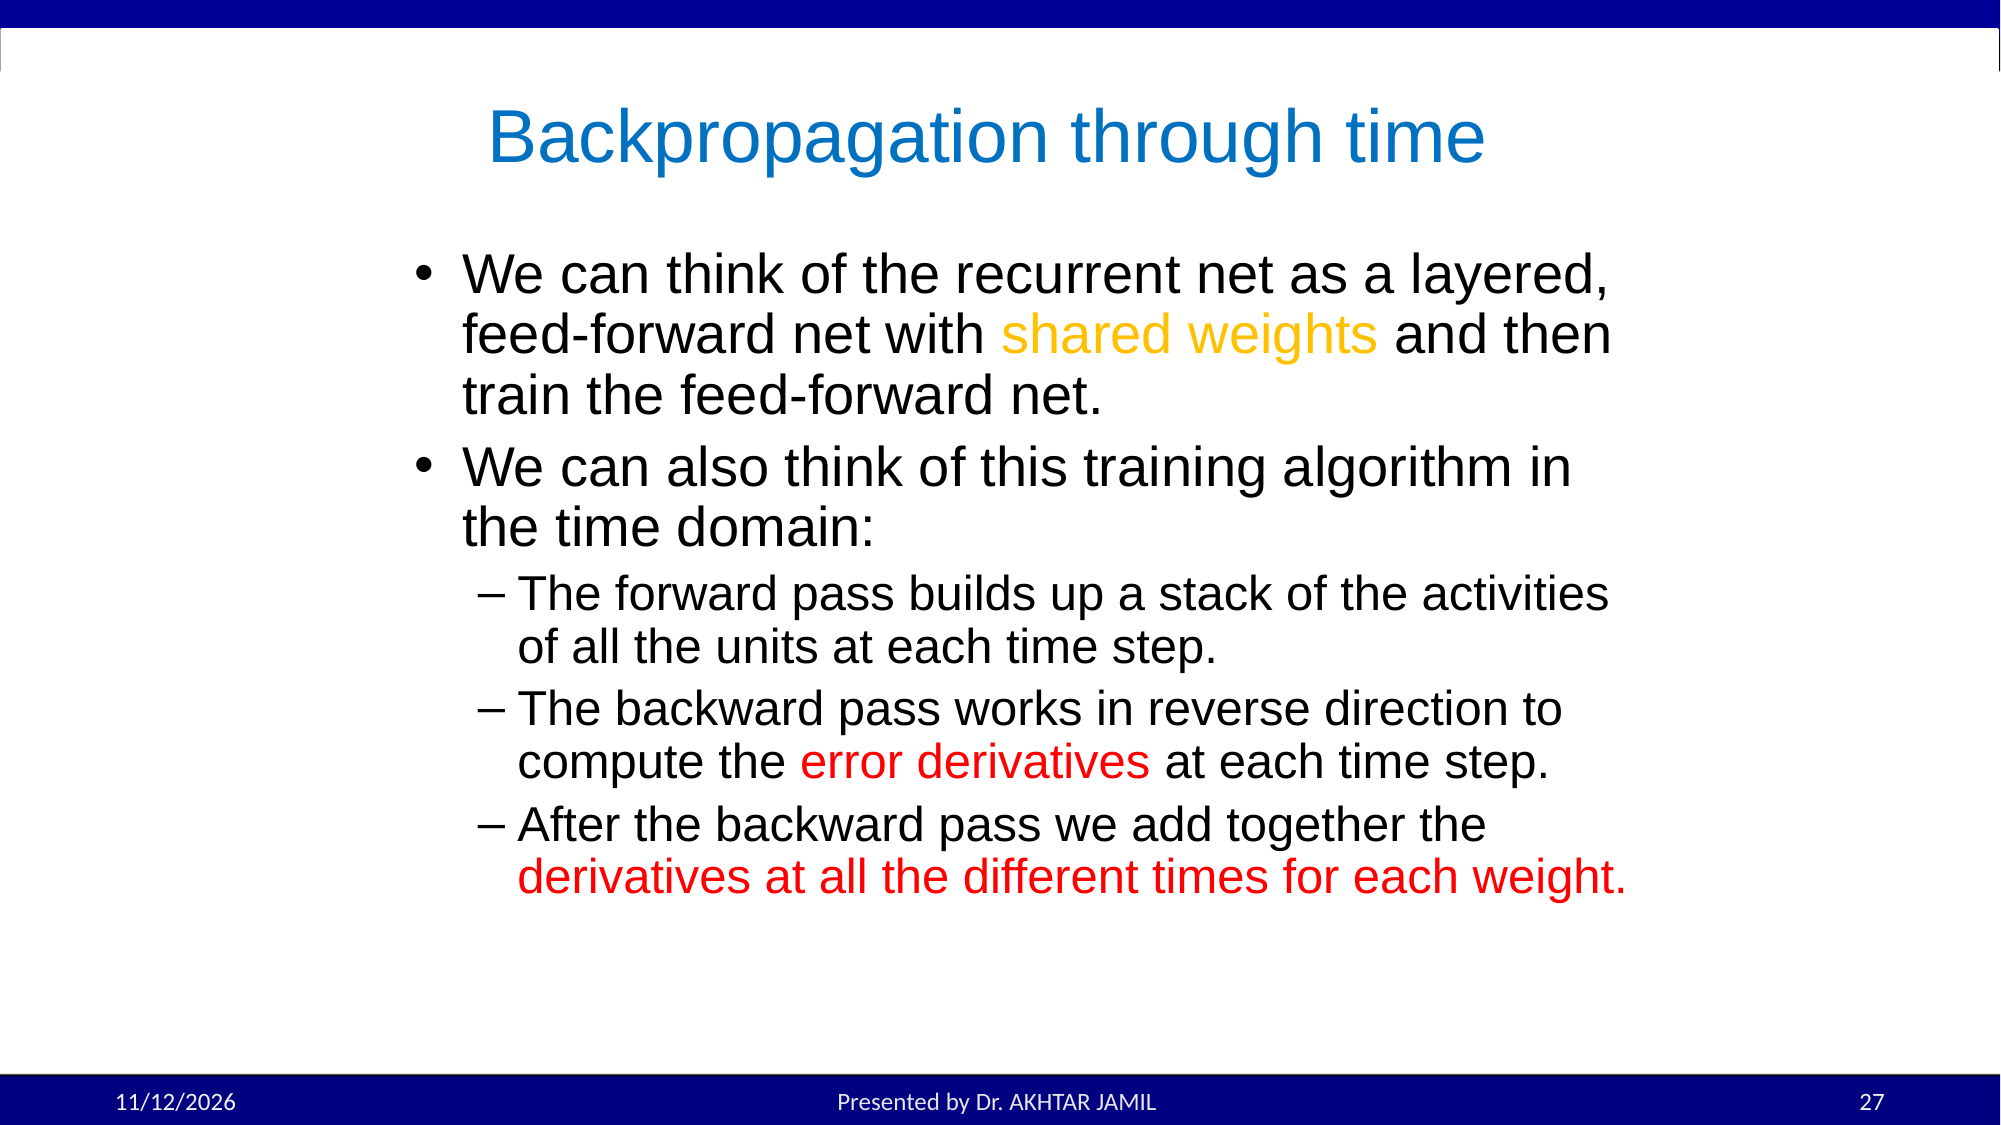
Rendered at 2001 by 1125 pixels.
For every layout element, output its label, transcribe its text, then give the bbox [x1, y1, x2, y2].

list We can think of the recurrent net as a layered, feed-forward net with shared weights and then train the feed-forward net. We can also think of this training algorithm in the time domain: The forward pass builds up a stack of the activities of all the units at each time step. The backward pass works in reverse direction to compute the error derivatives at each time step. After the backward pass we add together the derivatives at all the different times for each weight. [399, 237, 1648, 963]
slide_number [99, 1062, 567, 1125]
title Backpropagation through time [312, 62, 1663, 204]
slide_number 27 [1433, 1062, 1900, 1125]
footer Presented by Dr. AKHTAR JAMIL [683, 1062, 1317, 1125]
picture [0, 0, 2001, 1125]
